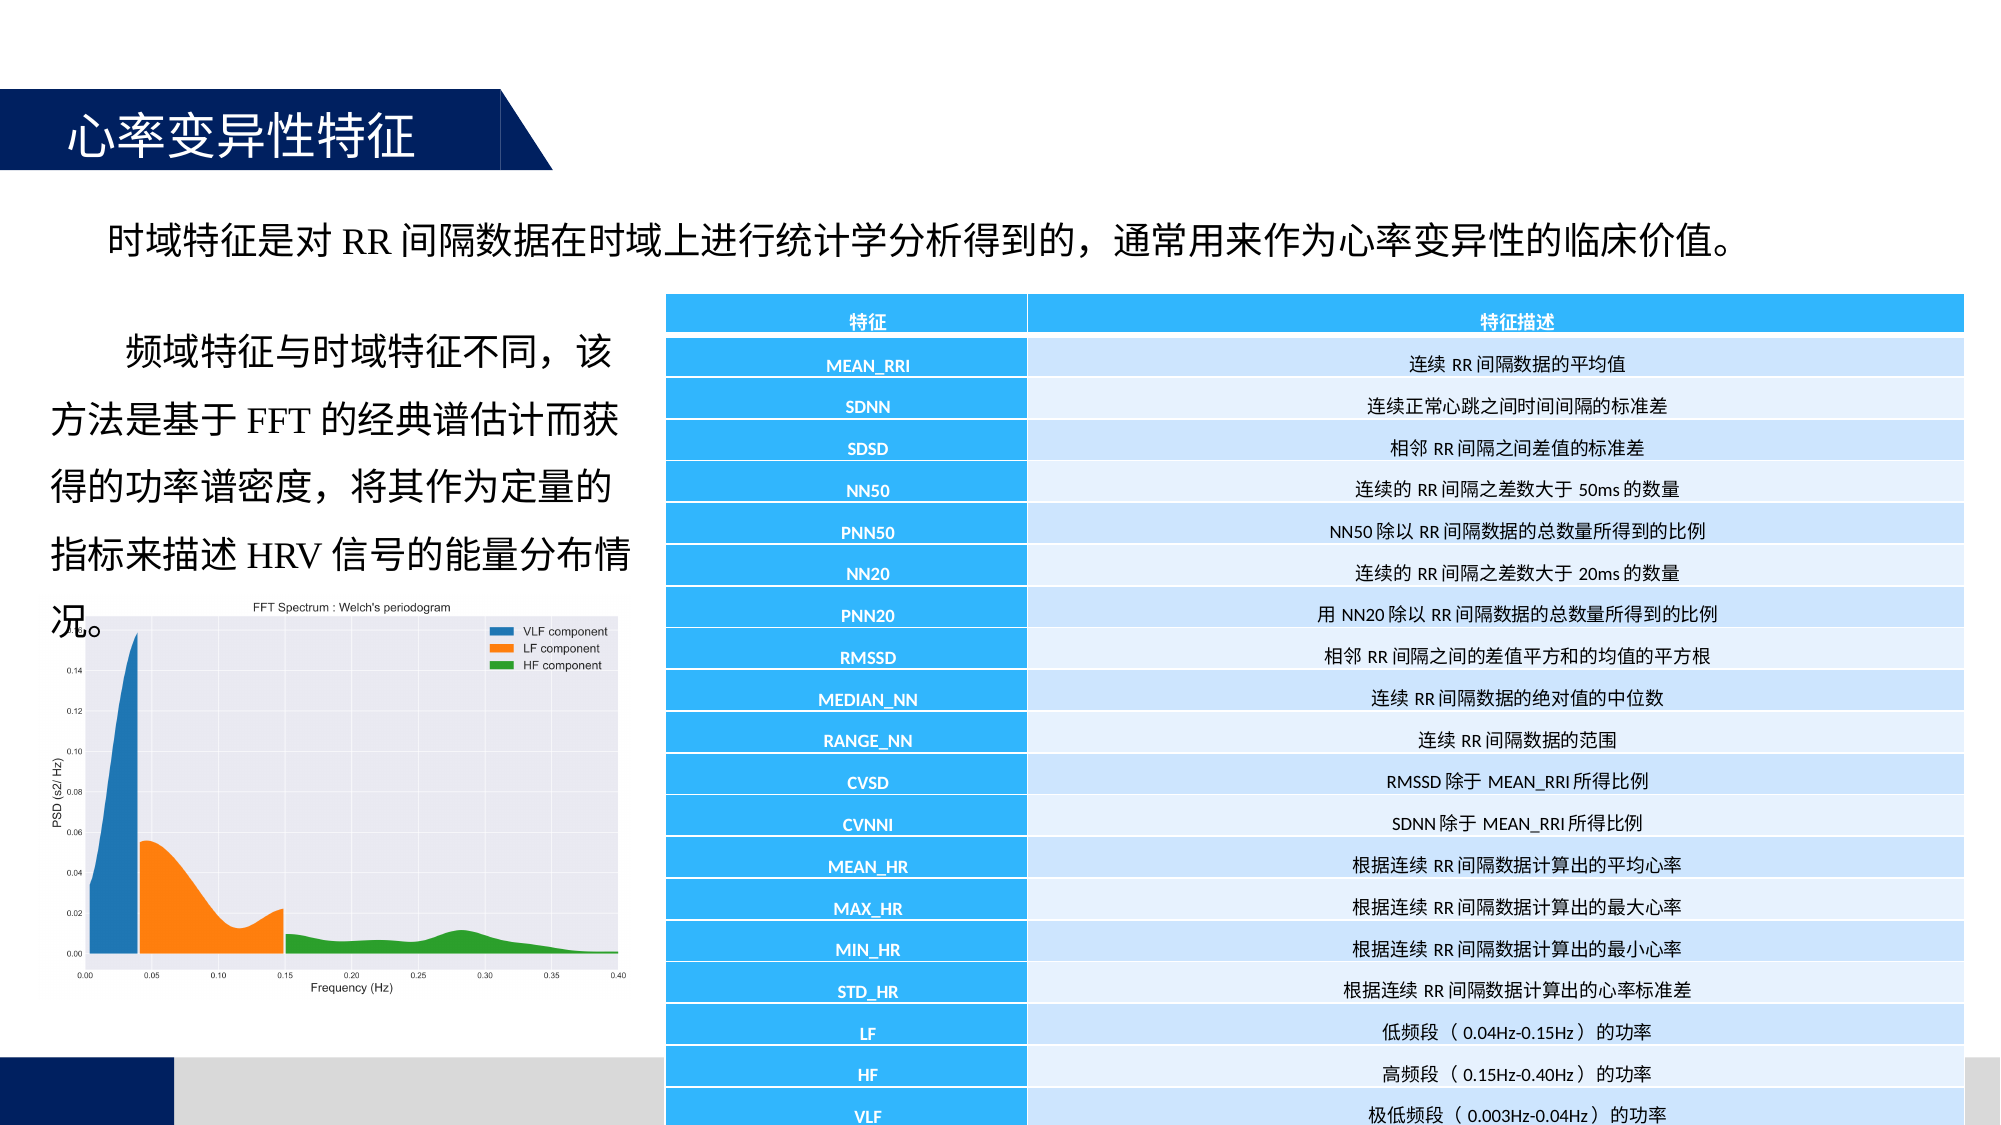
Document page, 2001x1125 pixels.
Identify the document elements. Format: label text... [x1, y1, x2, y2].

table_header 特征 [666, 294, 1027, 332]
table_cell 高频段（0.15Hz-0.40Hz）的功率 [1028, 1046, 1964, 1086]
table_cell CVNNI [666, 795, 1027, 835]
table_cell MEAN_RRI [666, 338, 1027, 376]
table_cell MEAN_HR [666, 837, 1027, 877]
table_cell RMSSD [666, 628, 1027, 668]
table_cell PNN20 [666, 587, 1027, 627]
table_cell 连续正常心跳之间时间间隔的标准差 [1028, 378, 1964, 418]
table_cell 低频段（0.04Hz-0.15Hz）的功率 [1028, 1004, 1964, 1044]
table_cell MEDIAN_NN [666, 670, 1027, 710]
table_cell HF [666, 1046, 1027, 1086]
table_cell 相邻RR间隔之间的差值平方和的均值的平方根 [1028, 628, 1964, 668]
table_cell 根据连续RR间隔数据计算出的最小心率 [1028, 921, 1964, 961]
table_cell NN20 [666, 545, 1027, 585]
table_cell 连续的RR间隔之差数大于50ms的数量 [1028, 461, 1964, 501]
table_header 特征描述 [1028, 294, 1964, 332]
table_cell LF [666, 1004, 1027, 1044]
table_cell RANGE_NN [666, 712, 1027, 752]
table_cell STD_HR [666, 962, 1027, 1002]
text_box 频域特征与时域特征不同，该方法是基于FFT的经典谱估计而获得的功率谱密度，将其作为定量的指标来描述HRV信号的能量分布情况。 [35, 298, 665, 651]
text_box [0, 89, 553, 173]
table_cell 用NN20除以RR间隔数据的总数量所得到的比例 [1028, 587, 1964, 627]
table_cell SDNN [666, 378, 1027, 418]
table_cell 连续的RR间隔之差数大于20ms的数量 [1028, 545, 1964, 585]
table_cell 根据连续RR间隔数据计算出的最大心率 [1028, 879, 1964, 919]
table_cell 连续RR间隔数据的绝对值的中位数 [1028, 670, 1964, 710]
table_cell 连续RR间隔数据的范围 [1028, 712, 1964, 752]
table_cell SDNN除于MEAN_RRI所得比例 [1028, 795, 1964, 835]
table_cell VLF [666, 1088, 1027, 1125]
table_cell 相邻RR间隔之间差值的标准差 [1028, 420, 1964, 460]
table_cell CVSD [666, 754, 1027, 794]
table_cell RMSSD除于MEAN_RRI所得比例 [1028, 754, 1964, 794]
table_cell 连续RR间隔数据的平均值 [1028, 338, 1964, 376]
text_box 时域特征是对RR间隔数据在时域上进行统计学分析得到的，通常用来作为心率变异性的临床价值。 [18, 187, 1982, 270]
table_cell SDSD [666, 420, 1027, 460]
table_cell MAX_HR [666, 879, 1027, 919]
table_cell 根据连续RR间隔数据计算出的心率标准差 [1028, 962, 1964, 1002]
table_cell NN50 [666, 461, 1027, 501]
table_cell MIN_HR [666, 921, 1027, 961]
table_cell 根据连续RR间隔数据计算出的平均心率 [1028, 837, 1964, 877]
table_cell PNN50 [666, 503, 1027, 543]
table_cell 极低频段（0.003Hz-0.04Hz）的功率 [1028, 1088, 1964, 1125]
picture [38, 594, 631, 1000]
table_cell NN50除以RR间隔数据的总数量所得到的比例 [1028, 503, 1964, 543]
